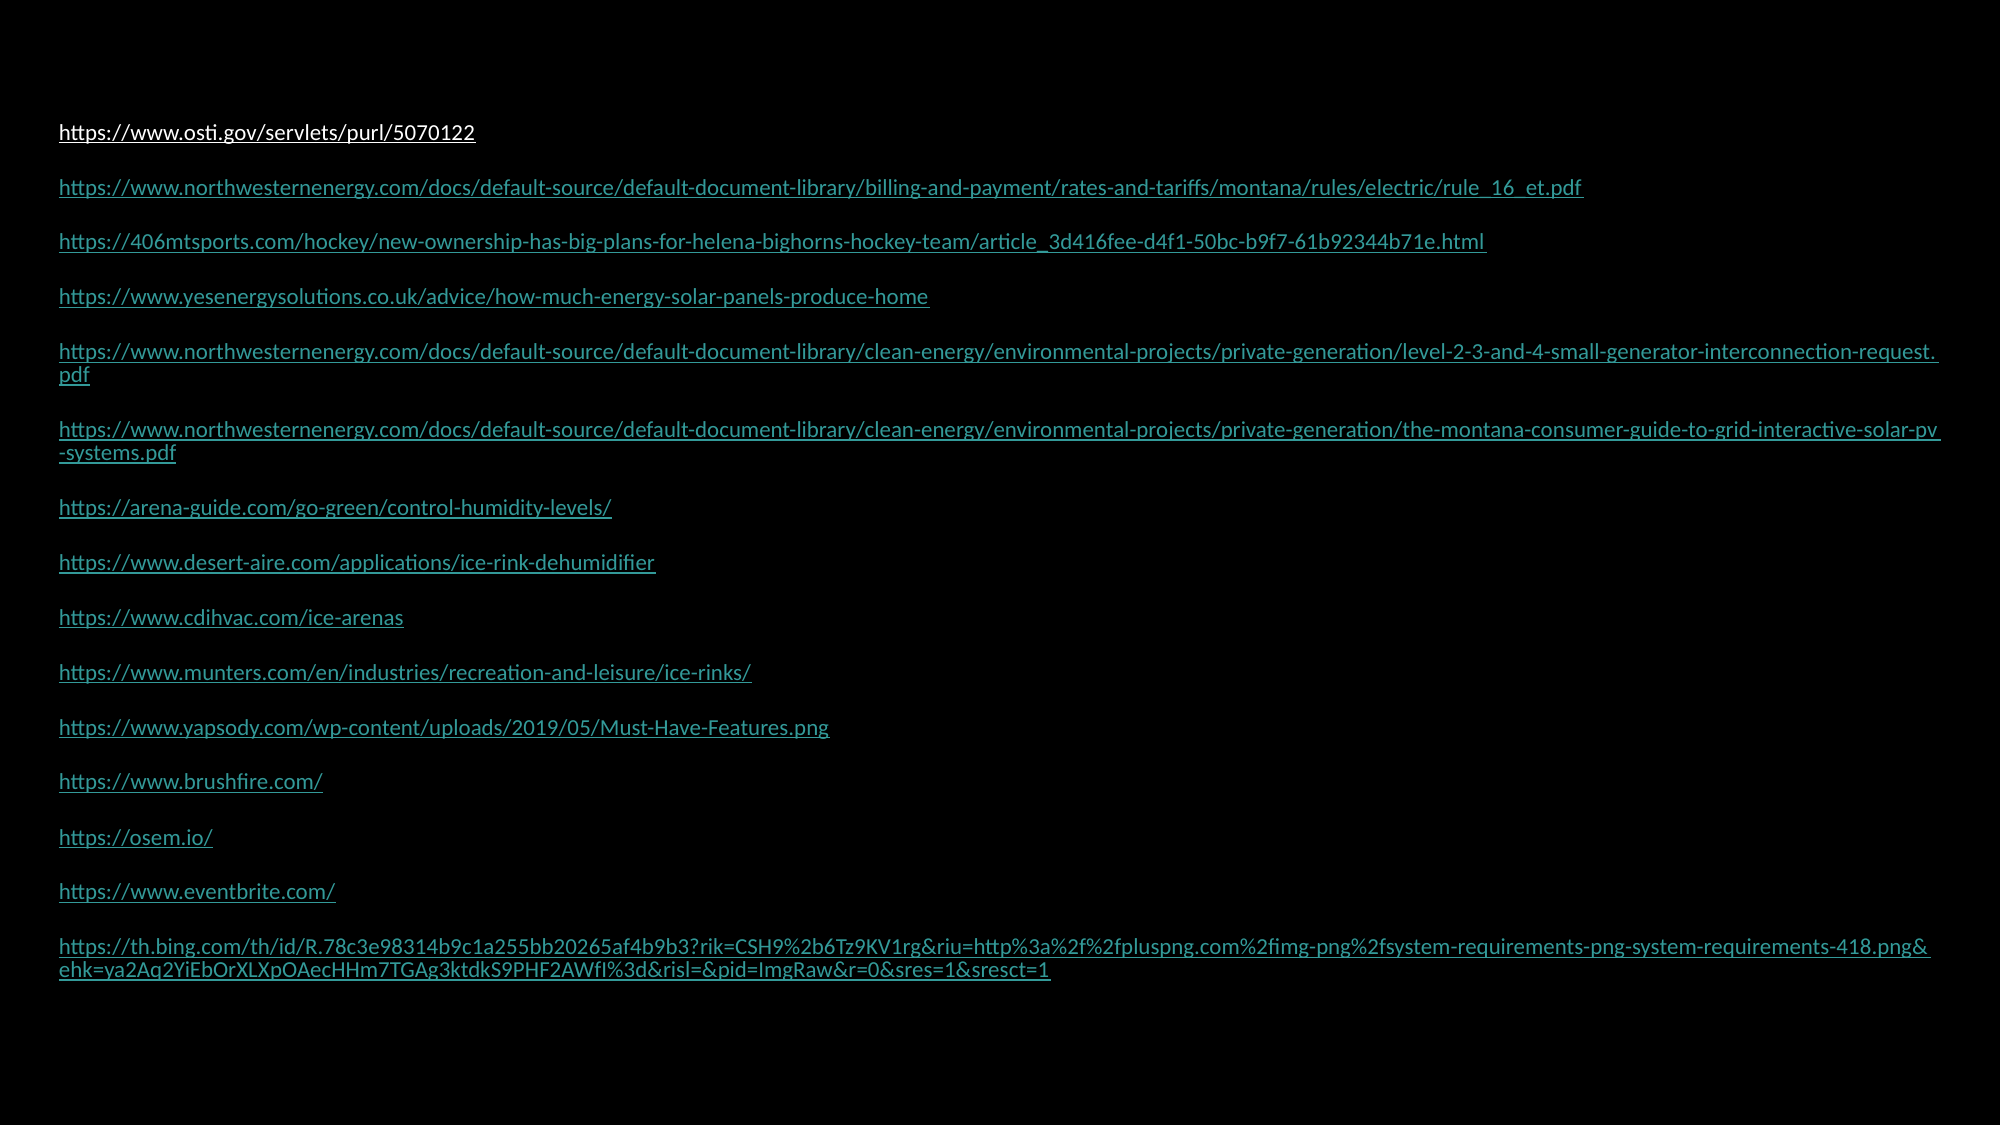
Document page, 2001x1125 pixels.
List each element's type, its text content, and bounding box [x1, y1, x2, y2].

text_box https://www.osti.gov/servlets/purl/5070122 https://www.northwesternenergy.com/docs/default-source/default-document-library/billing-and-payment/rates-and-tariffs/montana/rules/electric/rule_16_et.pdf https://406mtsports.com/hockey/new-ownership-has-big-plans-for-helena-bighorns-hockey-team/article_3d416fee-d4f1-50bc-b9f7-61b92344b71e.html https://www.yesenergysolutions.co.uk/advice/how-much-energy-solar-panels-produce-home https://www.northwesternenergy.com/docs/default-source/default-document-library/clean-energy/environmental-projects/private-generation/level-2-3-and-4-small-generator-interconnection-request.pdf https://www.northwesternenergy.com/docs/default-source/default-document-library/clean-energy/environmental-projects/private-generation/the-montana-consumer-guide-to-grid-interactive-solar-pv-systems.pdf https://arena-guide.com/go-green/control-humidity-levels/ https://www.desert-aire.com/applications/ice-rink-dehumidifier https://www.cdihvac.com/ice-arenas https://www.munters.com/en/industries/recreation-and-leisure/ice-rinks/ https://www.yapsody.com/wp-content/uploads/2019/05/Must-Have-Features.png https://www.brushfire.com/ https://osem.io/ https://www.eventbrite.com/ https://th.bing.com/th/id/R.78c3e98314b9c1a255bb20265af4b9b3?rik=CSH9%2b6Tz9KV1rg&riu=http%3a%2f%2fpluspng.com%2fimg-png%2fsystem-requirements-png-system-requirements-418.png&ehk=ya2Aq2YiEbOrXLXpOAecHHm7TGAg3ktdkS9PHF2AWfI%3d&risl=&pid=ImgRaw&r=0&sres=1&sresct=1 [44, 109, 1956, 966]
